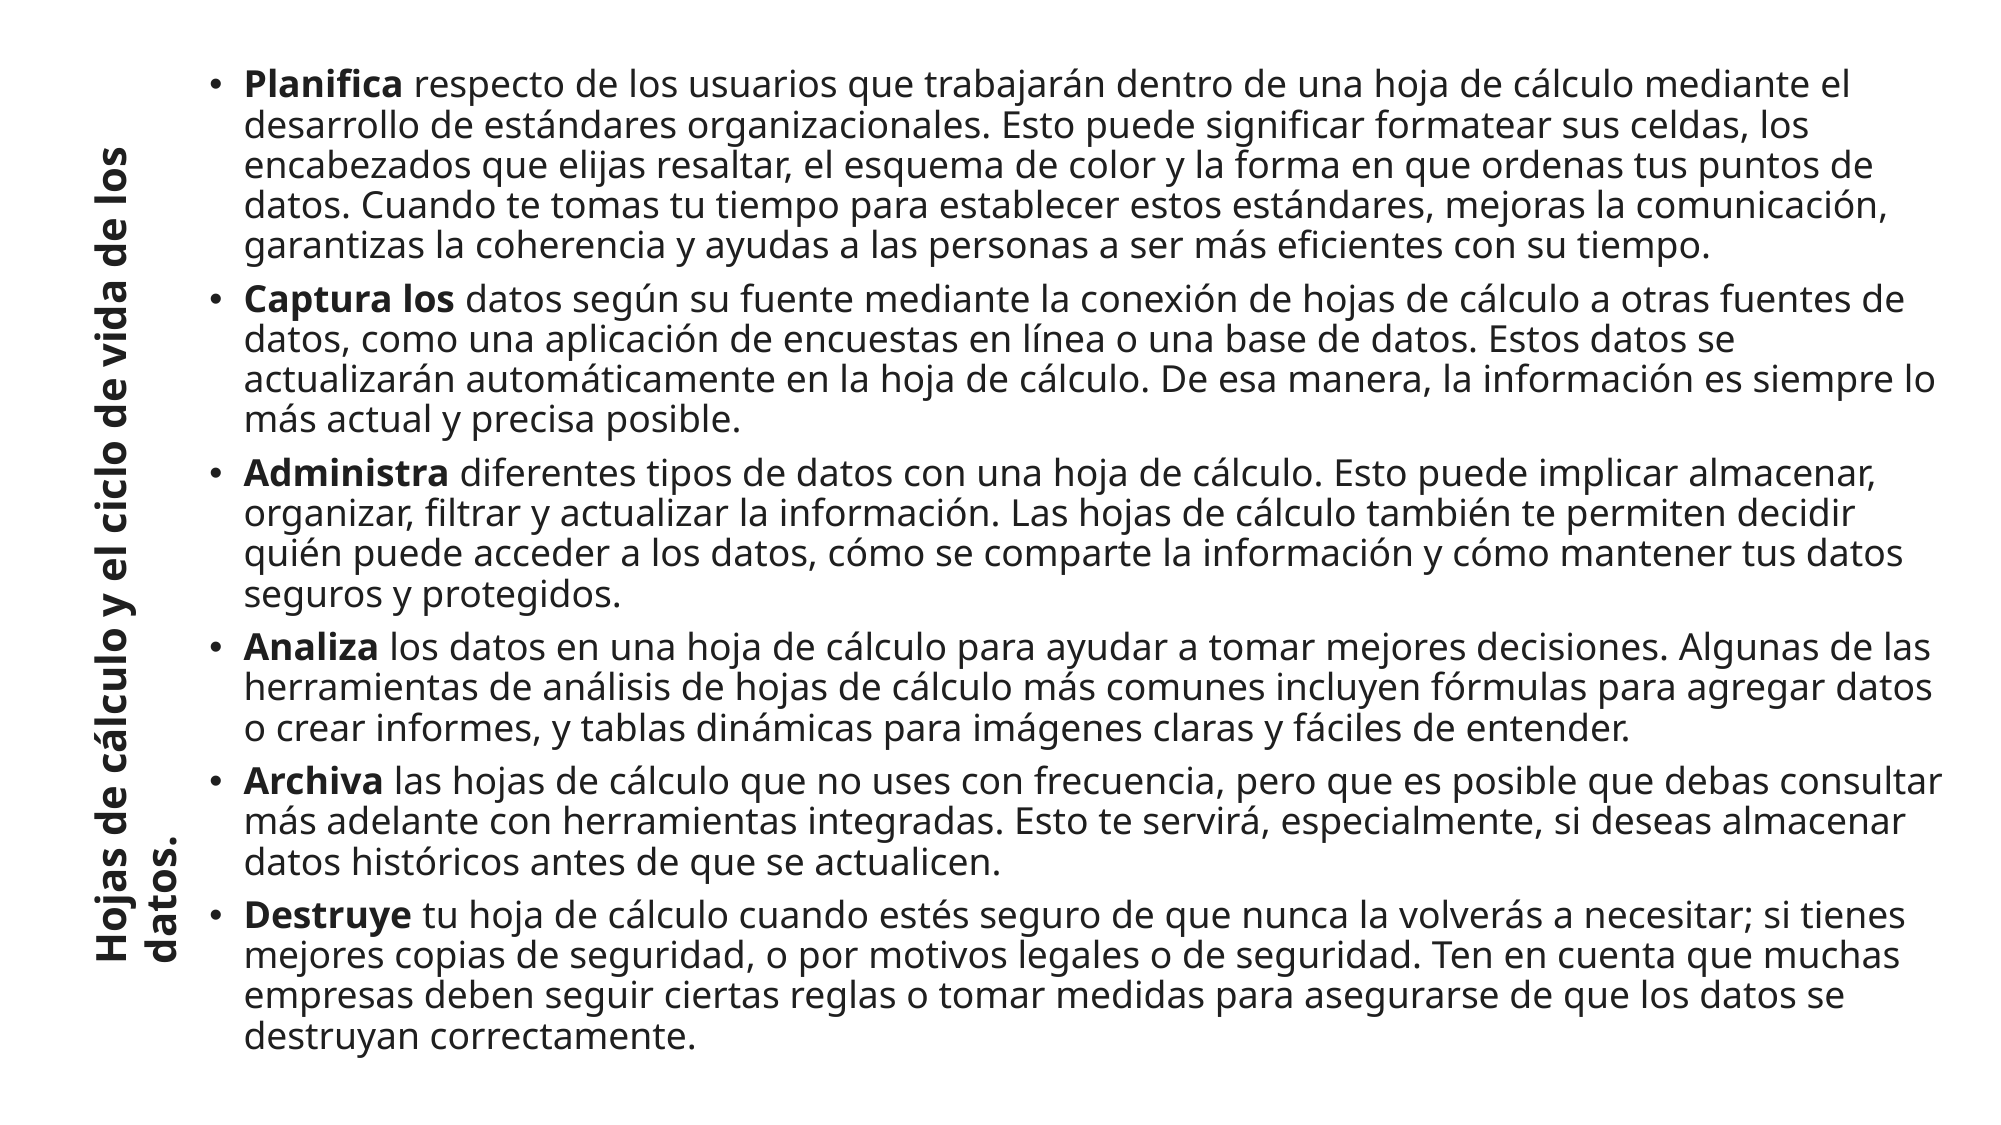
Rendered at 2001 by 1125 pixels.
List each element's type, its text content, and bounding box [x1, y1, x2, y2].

text_box Hojas de cálculo y el ciclo de vida de los datos. [76, 58, 292, 979]
list Planifica respecto de los usuarios que trabajarán dentro de una hoja de cálculo mediante el desarrollo de estándares organizacionales. Esto puede significar formatear sus celdas, los encabezados que elijas resaltar, el esquema de color y la forma en que ordenas tus puntos de datos. Cuando te tomas tu tiempo para establecer estos estándares, mejoras la comunicación, garantizas la coherencia y ayudas a las personas a ser más eficientes con su tiempo. Captura los datos según su fuente mediante la conexión de hojas de cálculo a otras fuentes de datos, como una aplicación de encuestas en línea o una base de datos. Estos datos se actualizarán automáticamente en la hoja de cálculo. De esa manera, la información es siempre lo más actual y precisa posible. Administra diferentes tipos de datos con una hoja de cálculo. Esto puede implicar almacenar, organizar, filtrar y actualizar la información. Las hojas de cálculo también te permiten decidir quién puede acceder a los datos, cómo se comparte la información y cómo mantener tus datos seguros y protegidos. Analiza los datos en una hoja de cálculo para ayudar a tomar mejores decisiones. Algunas de las herramientas de análisis de hojas de cálculo más comunes incluyen fórmulas para agregar datos o crear informes, y tablas dinámicas para imágenes claras y fáciles de entender. Archiva las hojas de cálculo que no uses con frecuencia, pero que es posible que debas consultar más adelante con herramientas integradas. Esto te servirá, especialmente, si deseas almacenar datos históricos antes de que se actualicen. Destruye tu hoja de cálculo cuando estés seguro de que nunca la volverás a necesitar; si tienes mejores copias de seguridad, o por motivos legales o de seguridad. Ten en cuenta que muchas empresas deben seguir ciertas reglas o tomar medidas para asegurarse de que los datos se destruyan correctamente. [194, 58, 1964, 1067]
